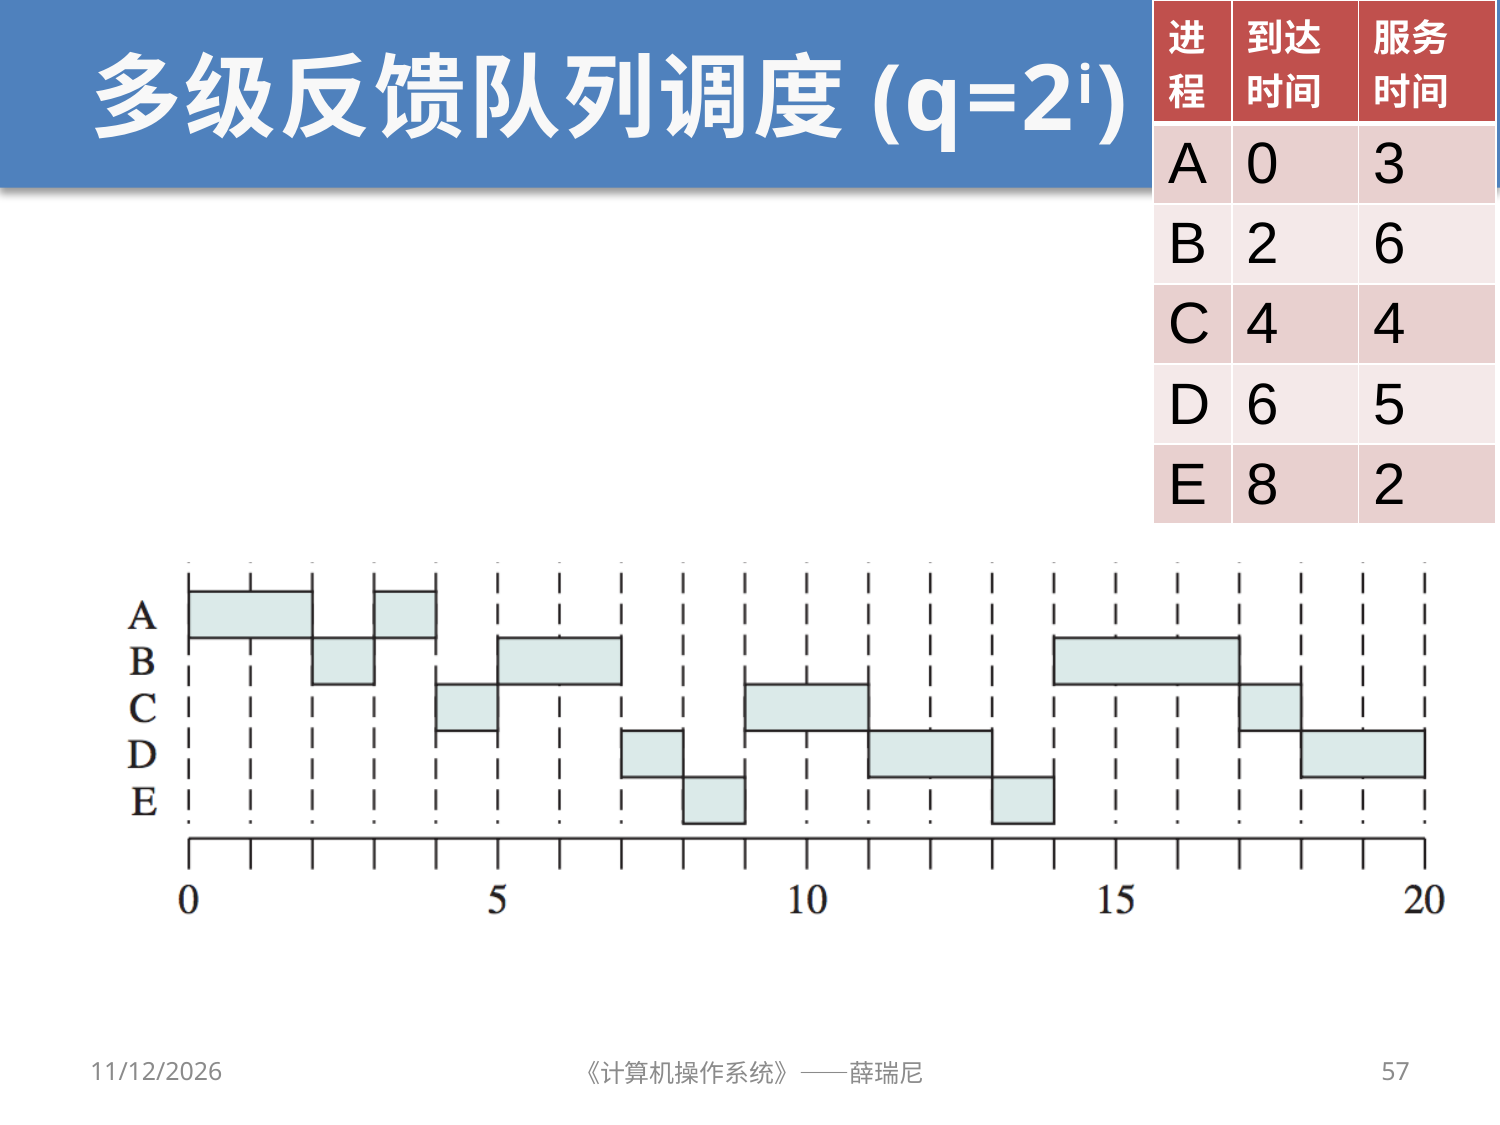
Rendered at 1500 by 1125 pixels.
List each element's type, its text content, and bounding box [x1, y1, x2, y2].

slide_number 57 [1074, 1042, 1425, 1103]
table_cell D [1154, 365, 1231, 443]
table_header 进程 [1154, 1, 1231, 121]
table_cell C [1154, 285, 1231, 363]
table_cell 8 [1233, 445, 1358, 523]
table_cell 6 [1233, 365, 1358, 443]
table_cell 0 [1233, 126, 1358, 203]
table_cell A [1154, 126, 1231, 203]
table_cell 5 [1359, 365, 1495, 443]
title 多级反馈队列调度(q=2i) [75, 0, 1152, 188]
table_cell 4 [1359, 285, 1495, 363]
table_cell 6 [1359, 205, 1495, 283]
table_header 到达时间 [1233, 1, 1358, 121]
table_cell 2 [1233, 205, 1358, 283]
table_cell B [1154, 205, 1231, 283]
footer 《计算机操作系统》——薛瑞尼 [512, 1042, 988, 1103]
table_cell 2 [1359, 445, 1495, 523]
table_header 服务时间 [1359, 1, 1495, 121]
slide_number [75, 1042, 425, 1103]
table_cell E [1154, 445, 1231, 523]
picture [111, 562, 1461, 937]
table_cell 3 [1359, 126, 1495, 203]
table_cell 4 [1233, 285, 1358, 363]
